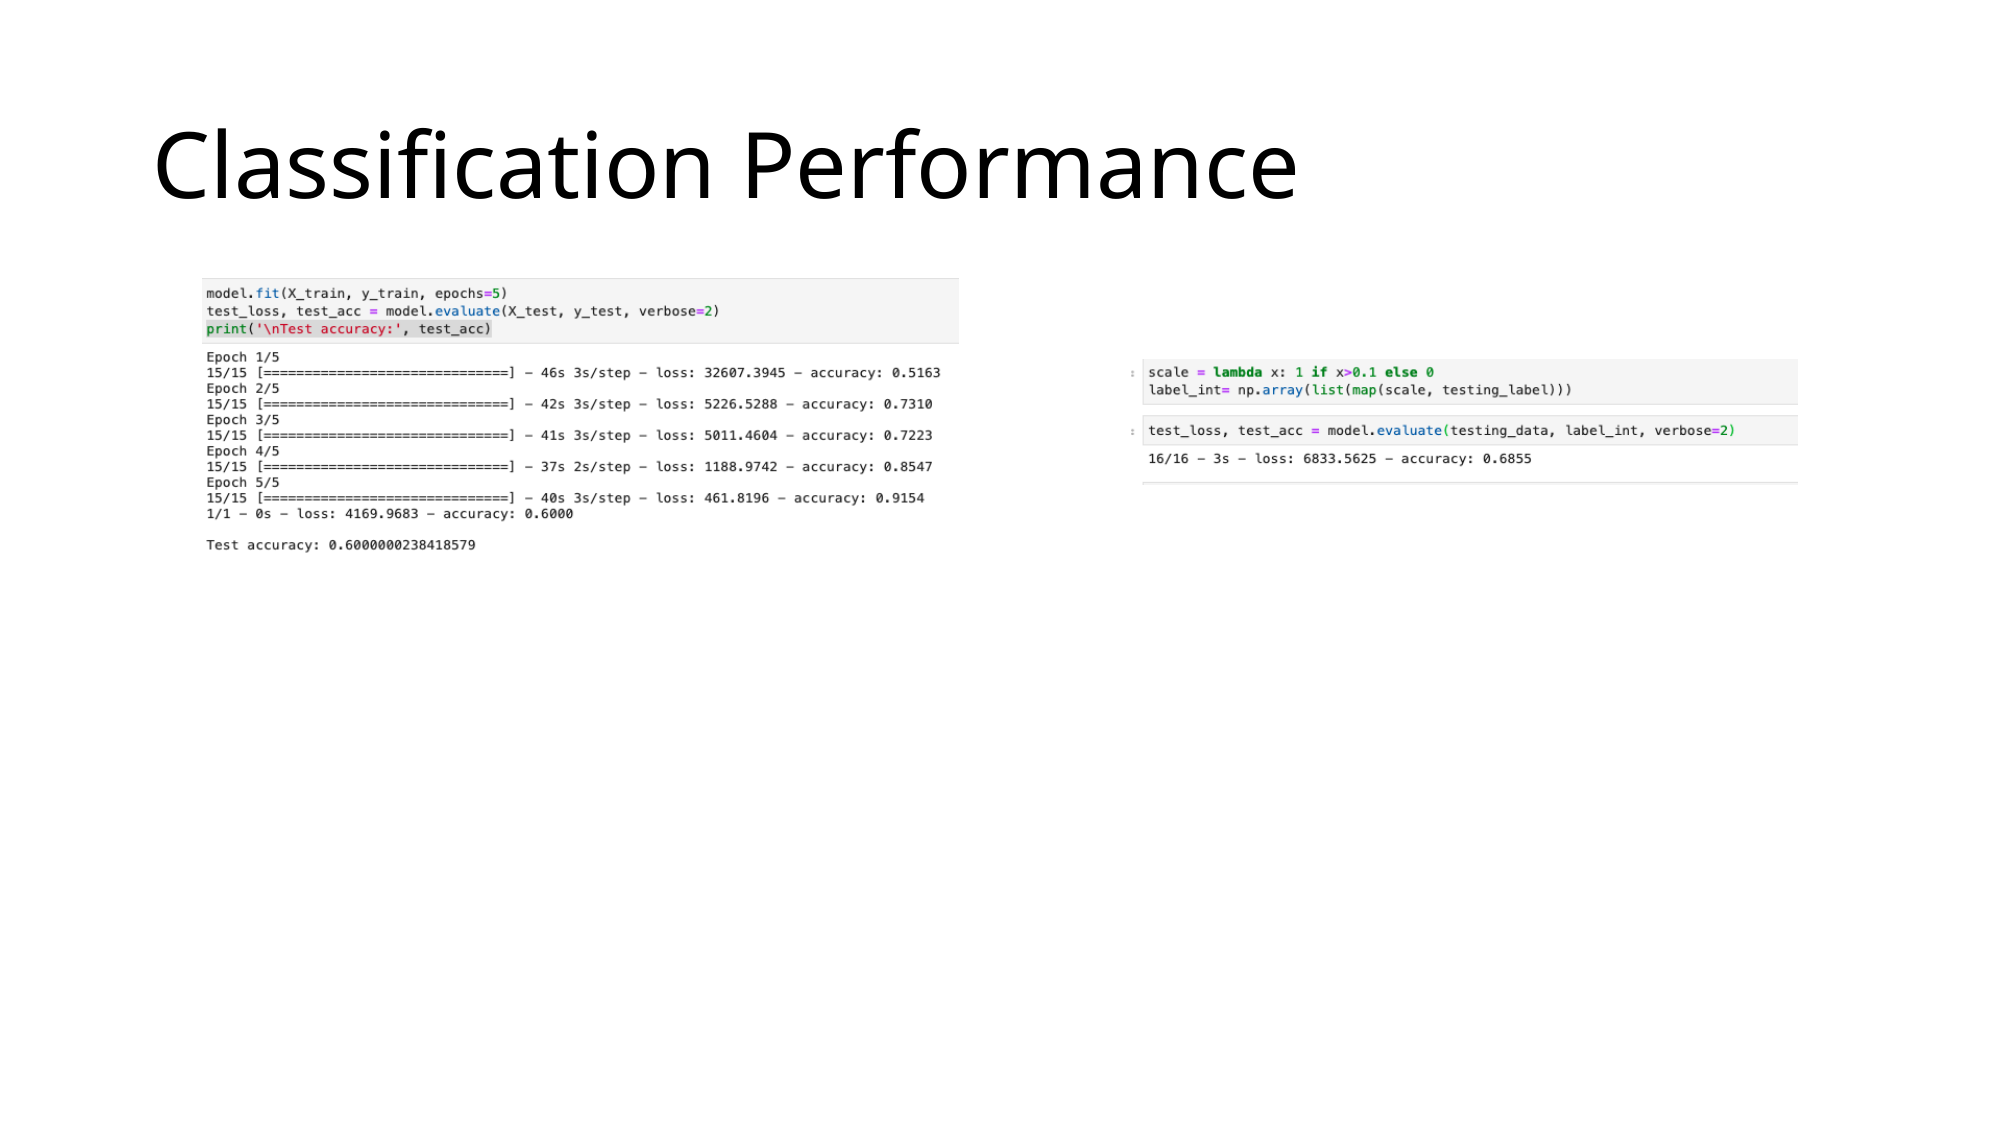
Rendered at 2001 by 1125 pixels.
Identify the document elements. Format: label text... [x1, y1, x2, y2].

title Classification Performance [137, 59, 1863, 278]
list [1128, 359, 1798, 485]
picture [202, 277, 959, 561]
